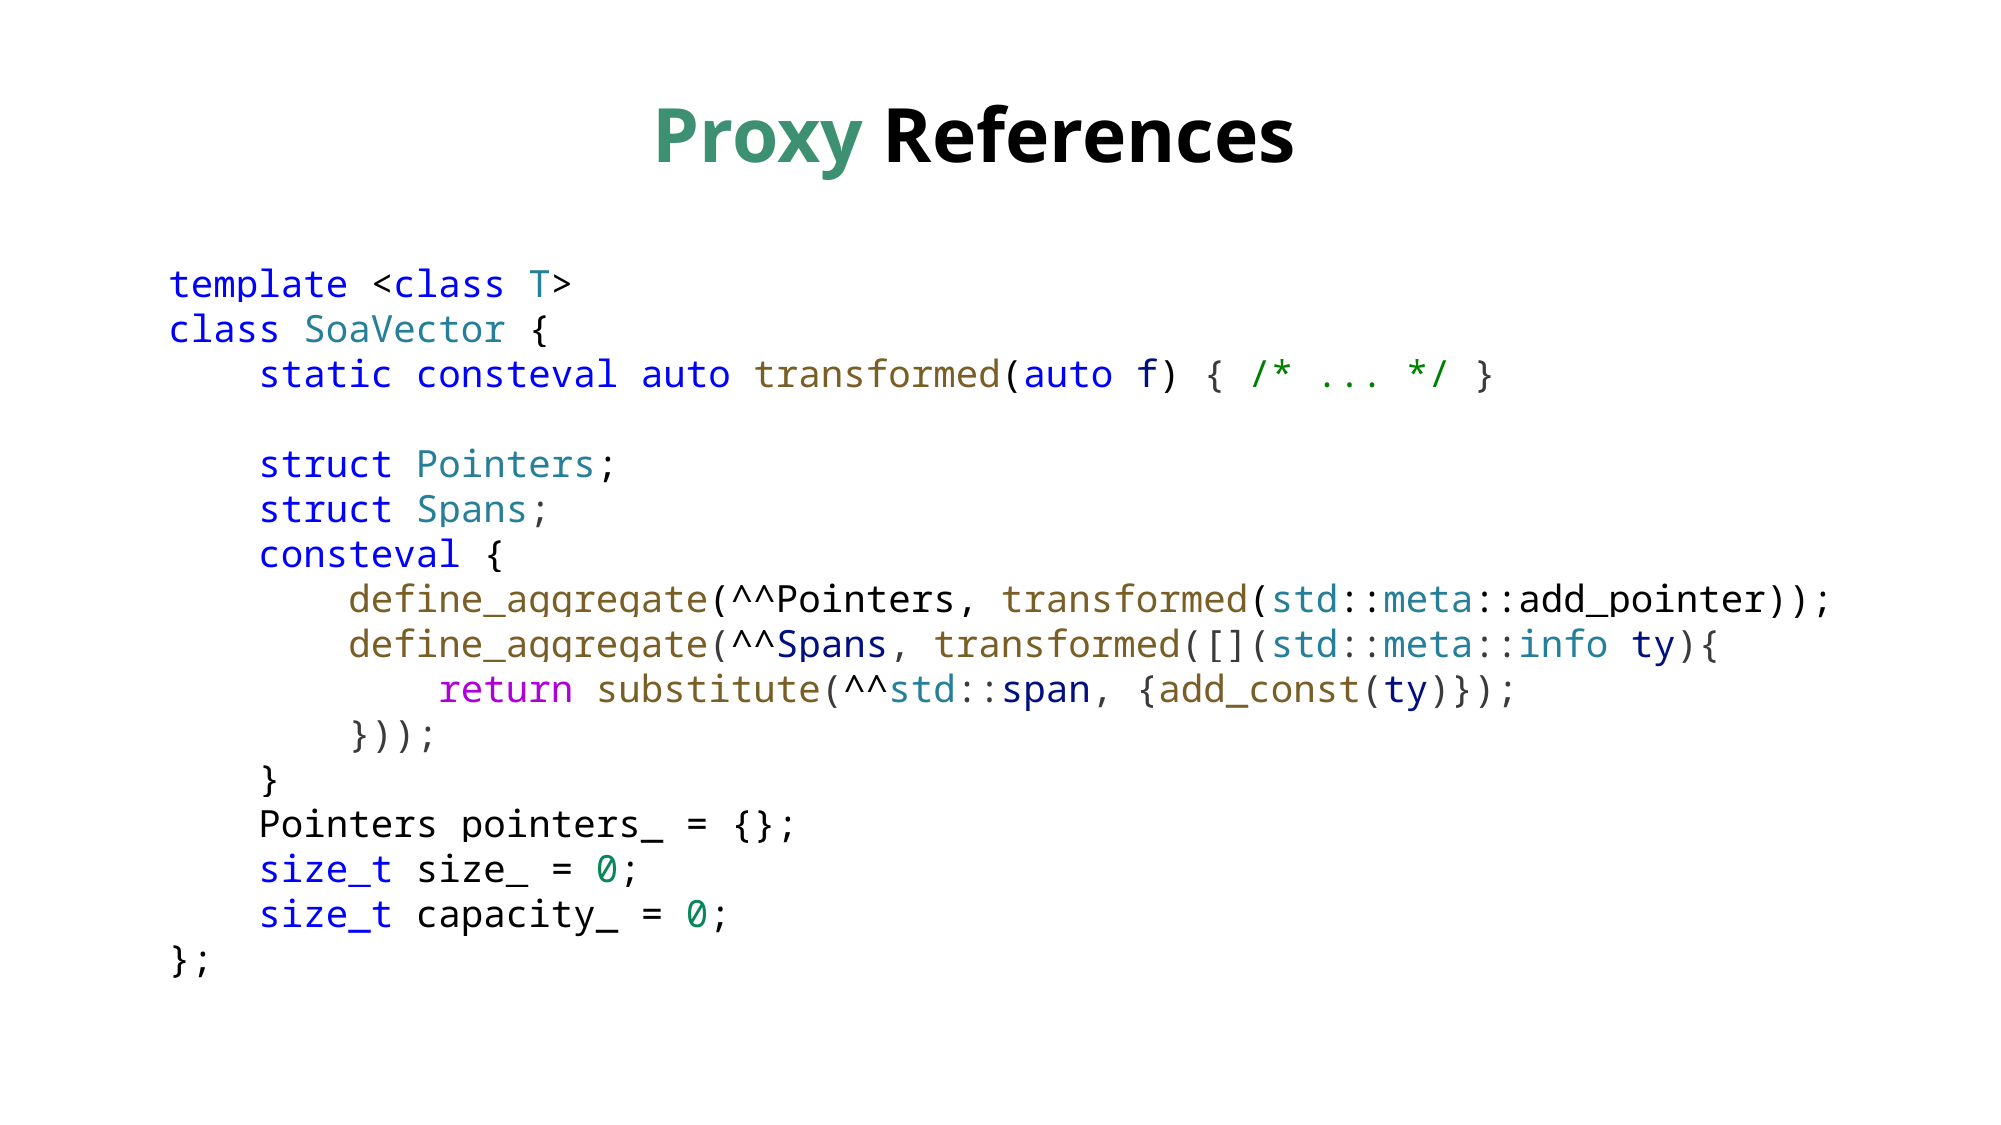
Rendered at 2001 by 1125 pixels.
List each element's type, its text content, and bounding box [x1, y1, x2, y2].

text_box template <class T> class SoaVector { static consteval auto transformed(auto f) { /* ... */ } struct Pointers; struct Spans; consteval { define_aggregate(^^Pointers, transformed(std::meta::add_pointer)); define_aggregate(^^Spans, transformed([](std::meta::info ty){ return substitute(^^std::span, {add_const(ty)}); })); } Pointers pointers_ = {}; size_t size_ = 0; size_t capacity_ = 0; }; [153, 252, 1849, 988]
title Proxy References [100, 90, 1849, 276]
